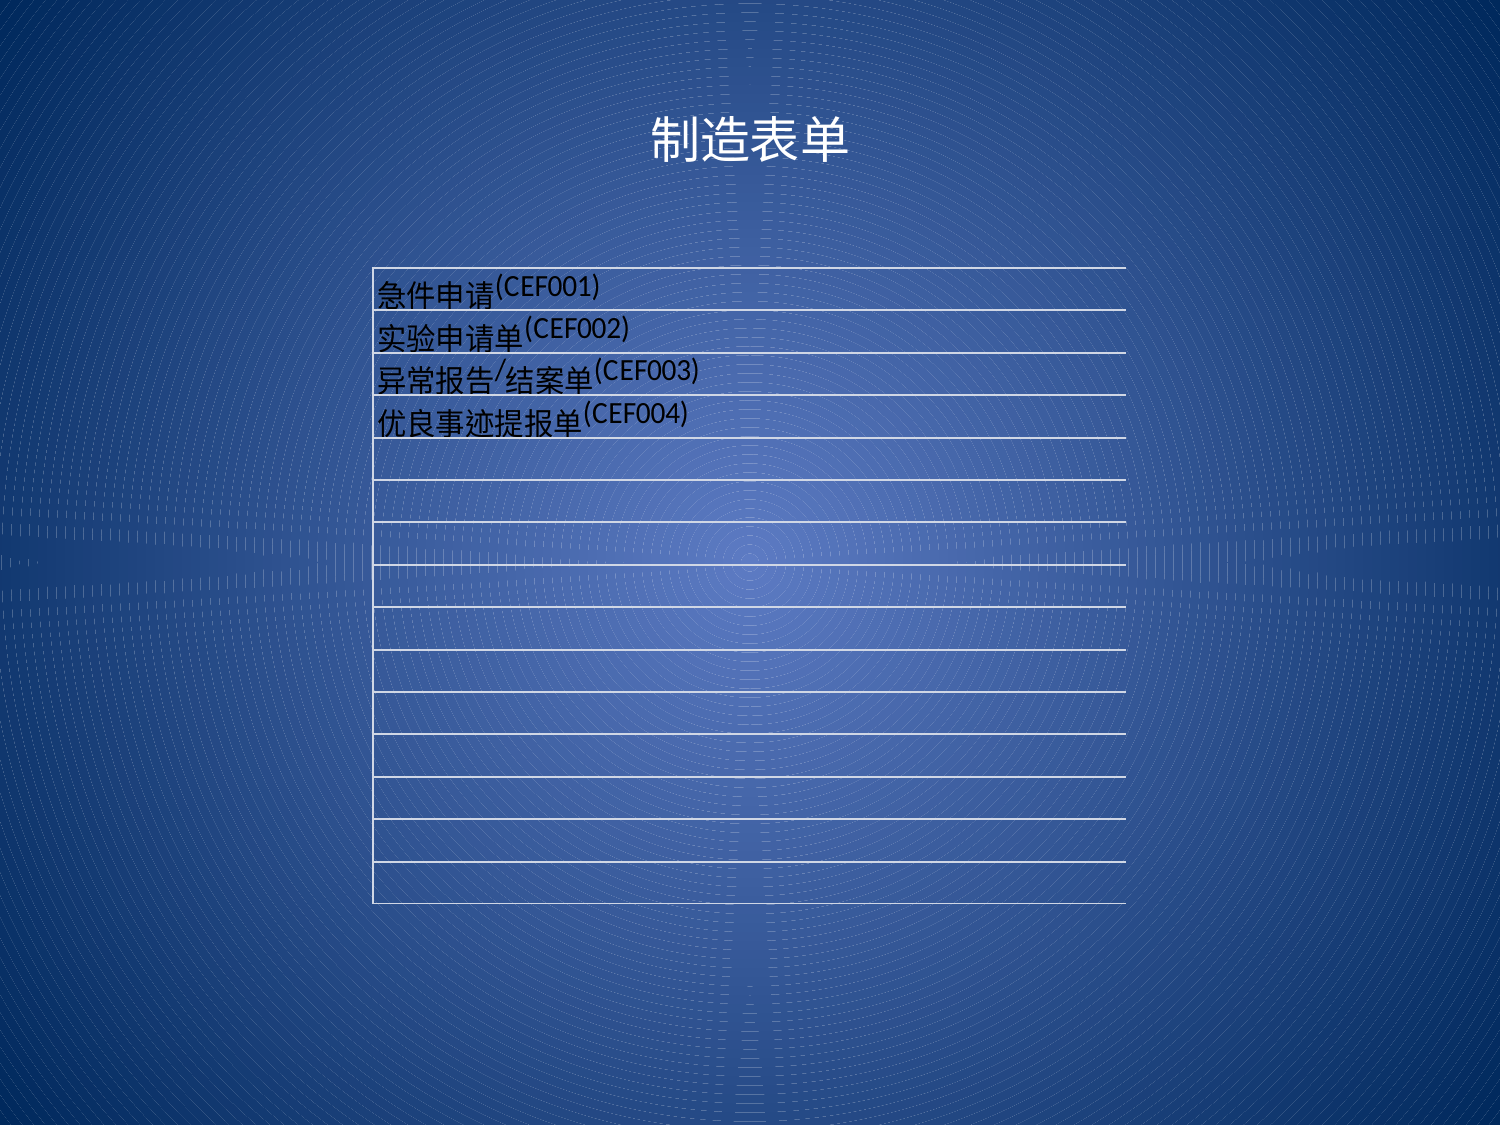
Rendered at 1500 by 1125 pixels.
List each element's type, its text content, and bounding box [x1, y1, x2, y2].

title 制造表单 [75, 45, 1425, 231]
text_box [371, 266, 1128, 906]
list [29, 231, 1471, 1047]
